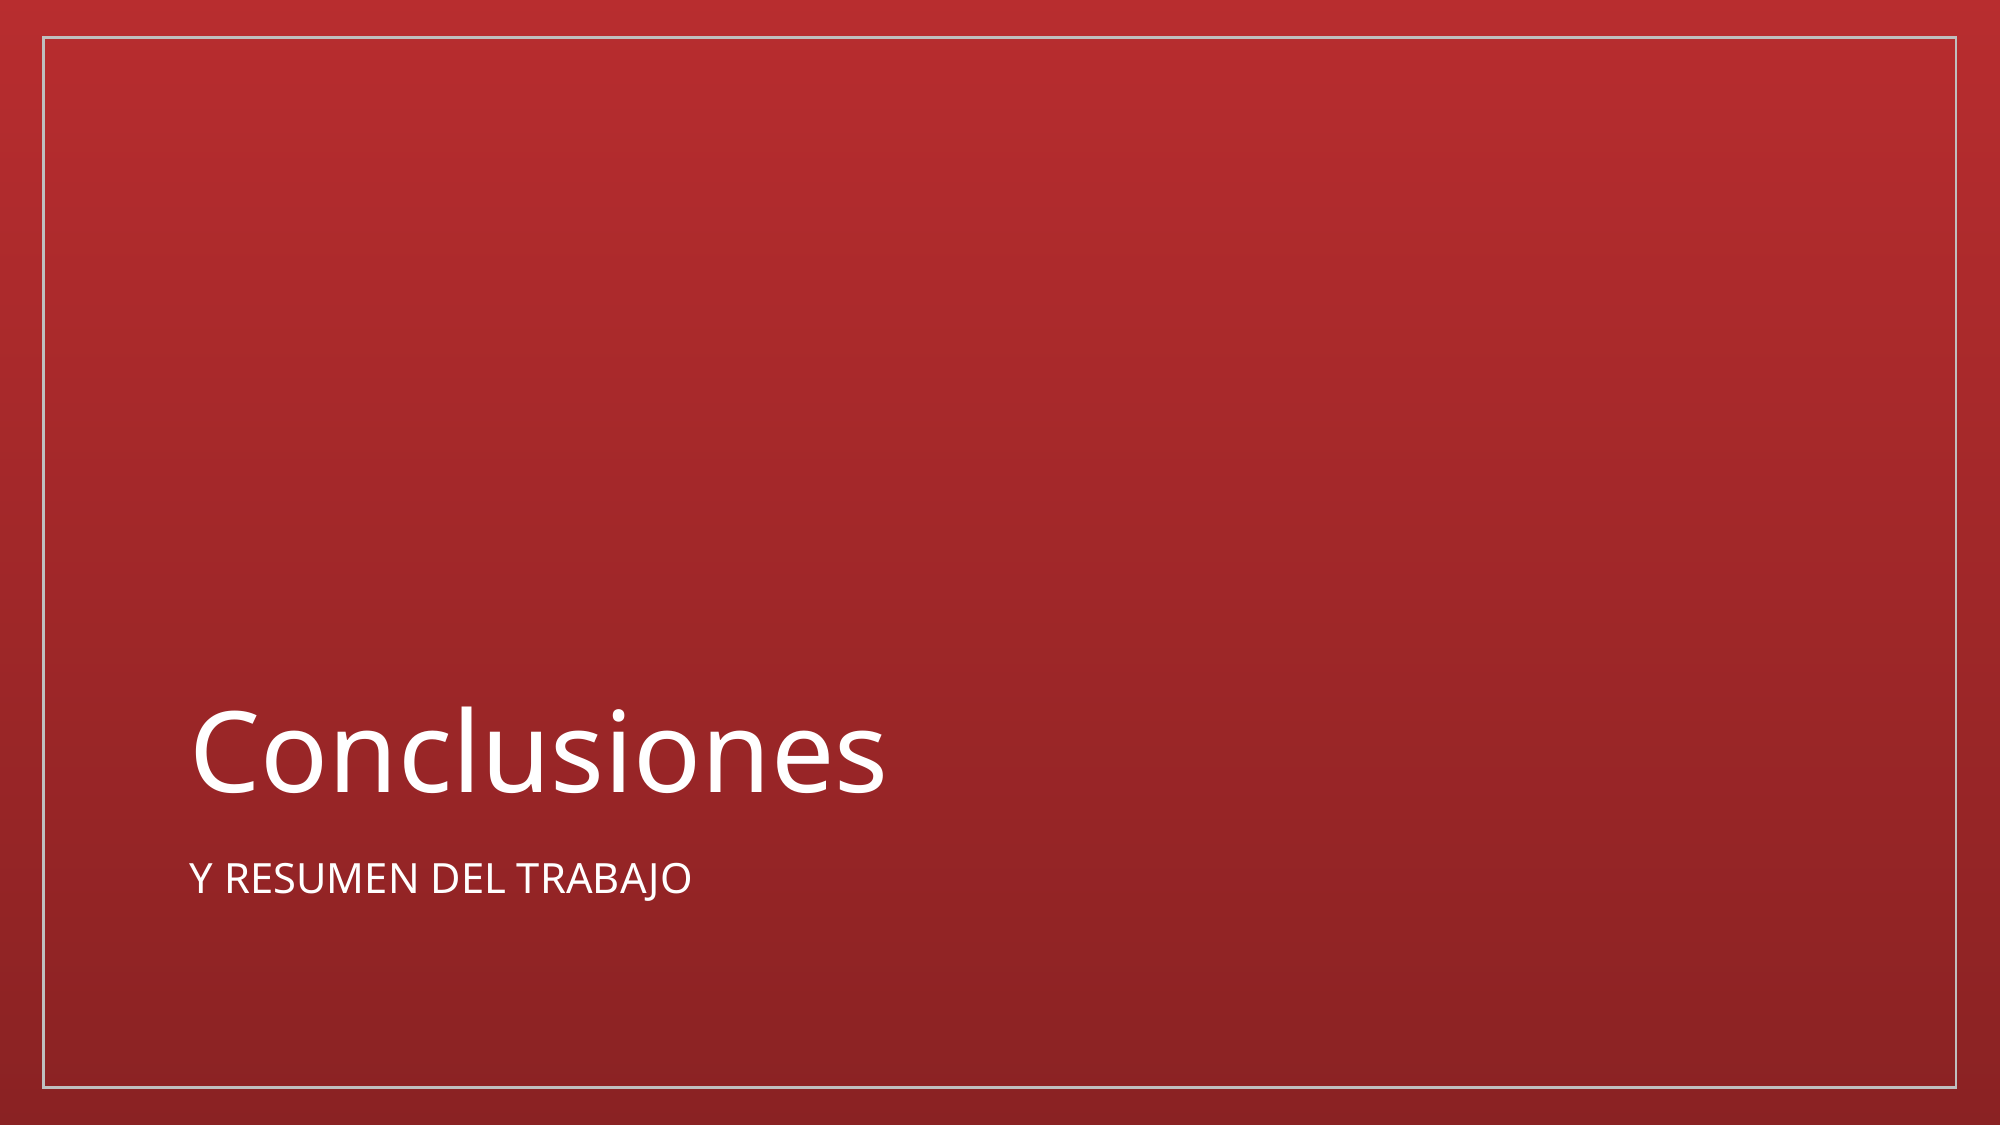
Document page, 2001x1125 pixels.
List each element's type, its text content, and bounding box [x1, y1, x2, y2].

list Y resumen del trabajo [174, 849, 1450, 963]
title Conclusiones [174, 299, 1450, 822]
